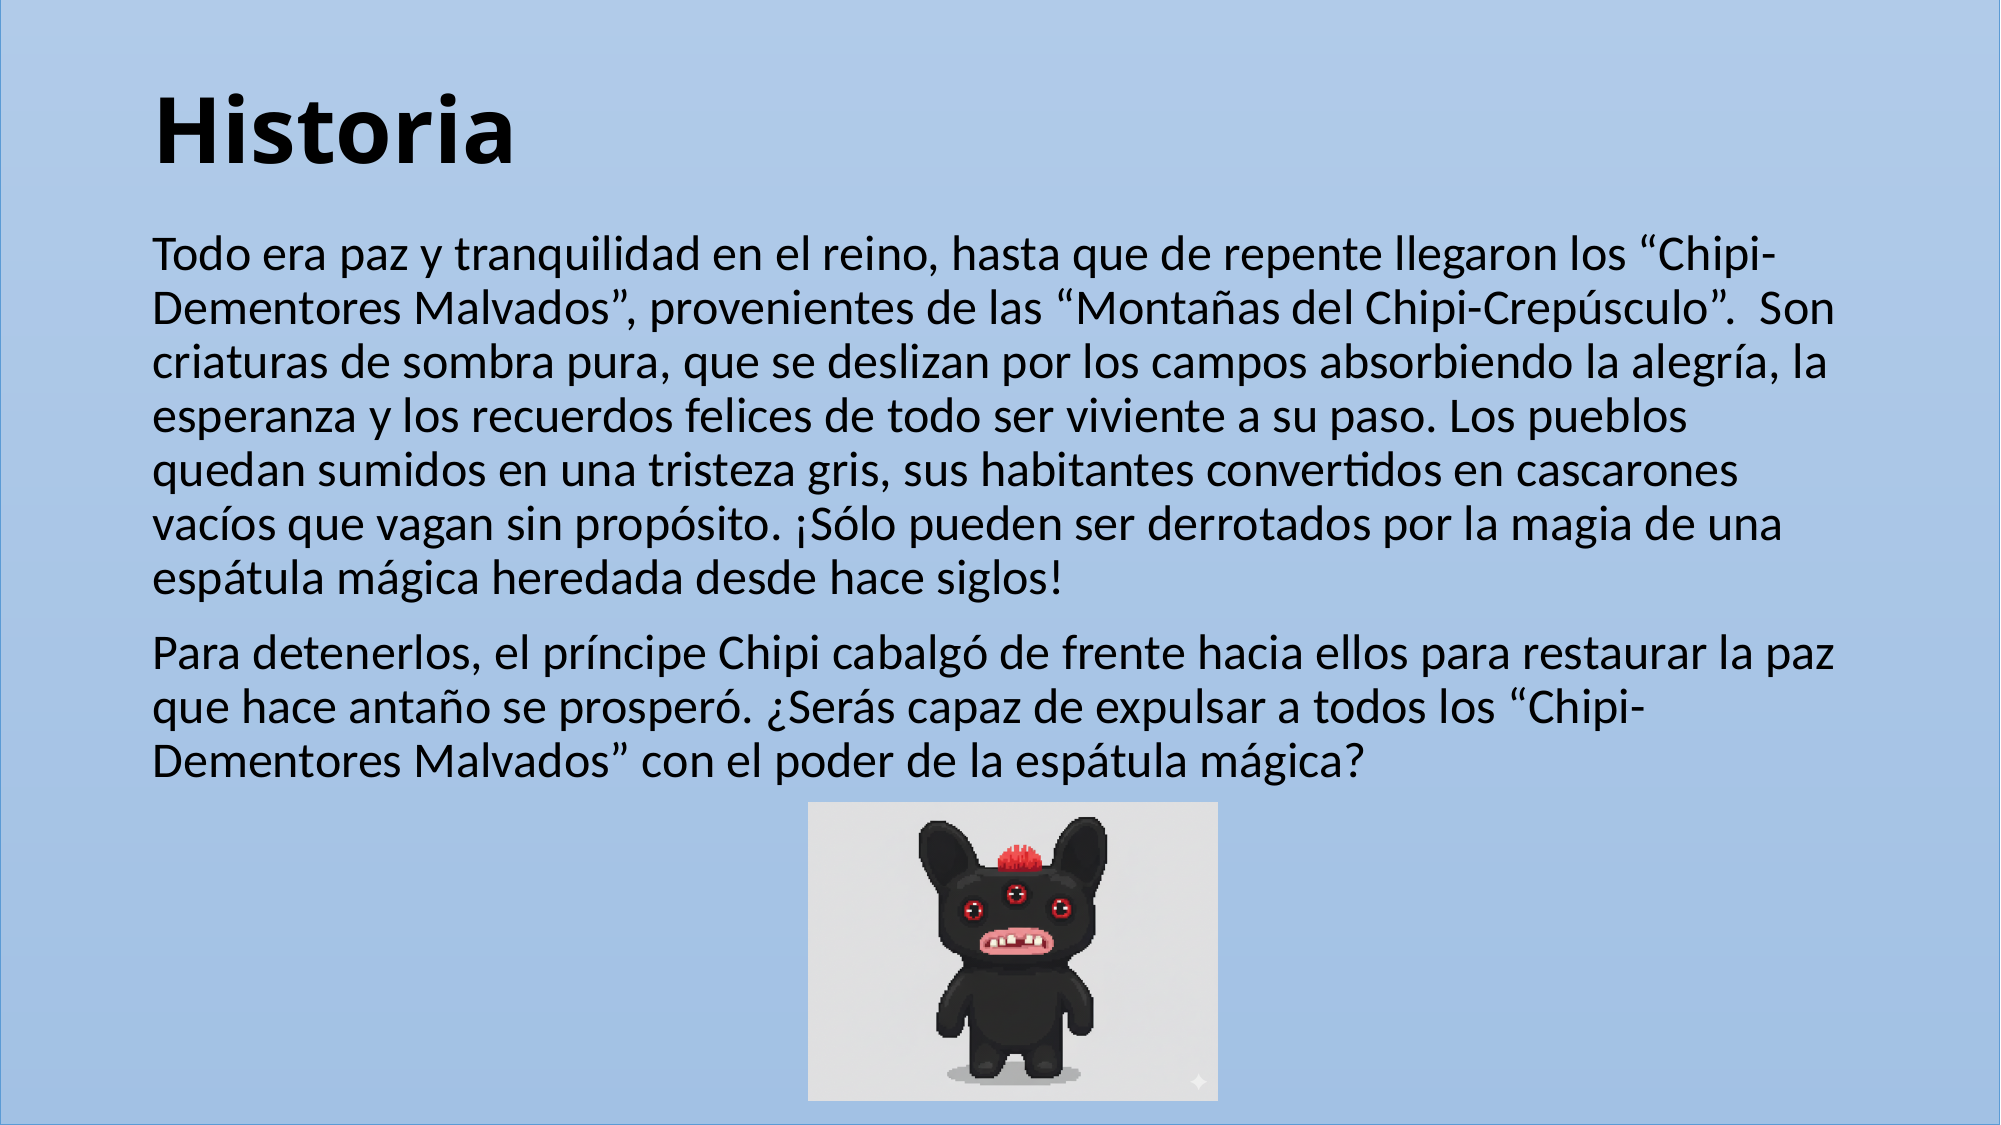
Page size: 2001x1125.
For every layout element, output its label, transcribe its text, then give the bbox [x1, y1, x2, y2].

picture [808, 802, 1218, 1101]
title Historia [137, 59, 1863, 207]
list Todo era paz y tranquilidad en el reino, hasta que de repente llegaron los “Chipi-Dementores Malvados”, provenientes de las “Montañas del Chipi-Crepúsculo”. Son criaturas de sombra pura, que se deslizan por los campos absorbiendo la alegría, la esperanza y los recuerdos felices de todo ser viviente a su paso. Los pueblos quedan sumidos en una tristeza gris, sus habitantes convertidos en cascarones vacíos que vagan sin propósito. ¡Sólo pueden ser derrotados por la magia de una espátula mágica heredada desde hace siglos! Para detenerlos, el príncipe Chipi cabalgó de frente hacia ellos para restaurar la paz que hace antaño se prosperó. ¿Serás capaz de expulsar a todos los “Chipi-Dementores Malvados” con el poder de la espátula mágica? [137, 220, 1863, 1014]
text_box [0, 0, 2000, 1125]
